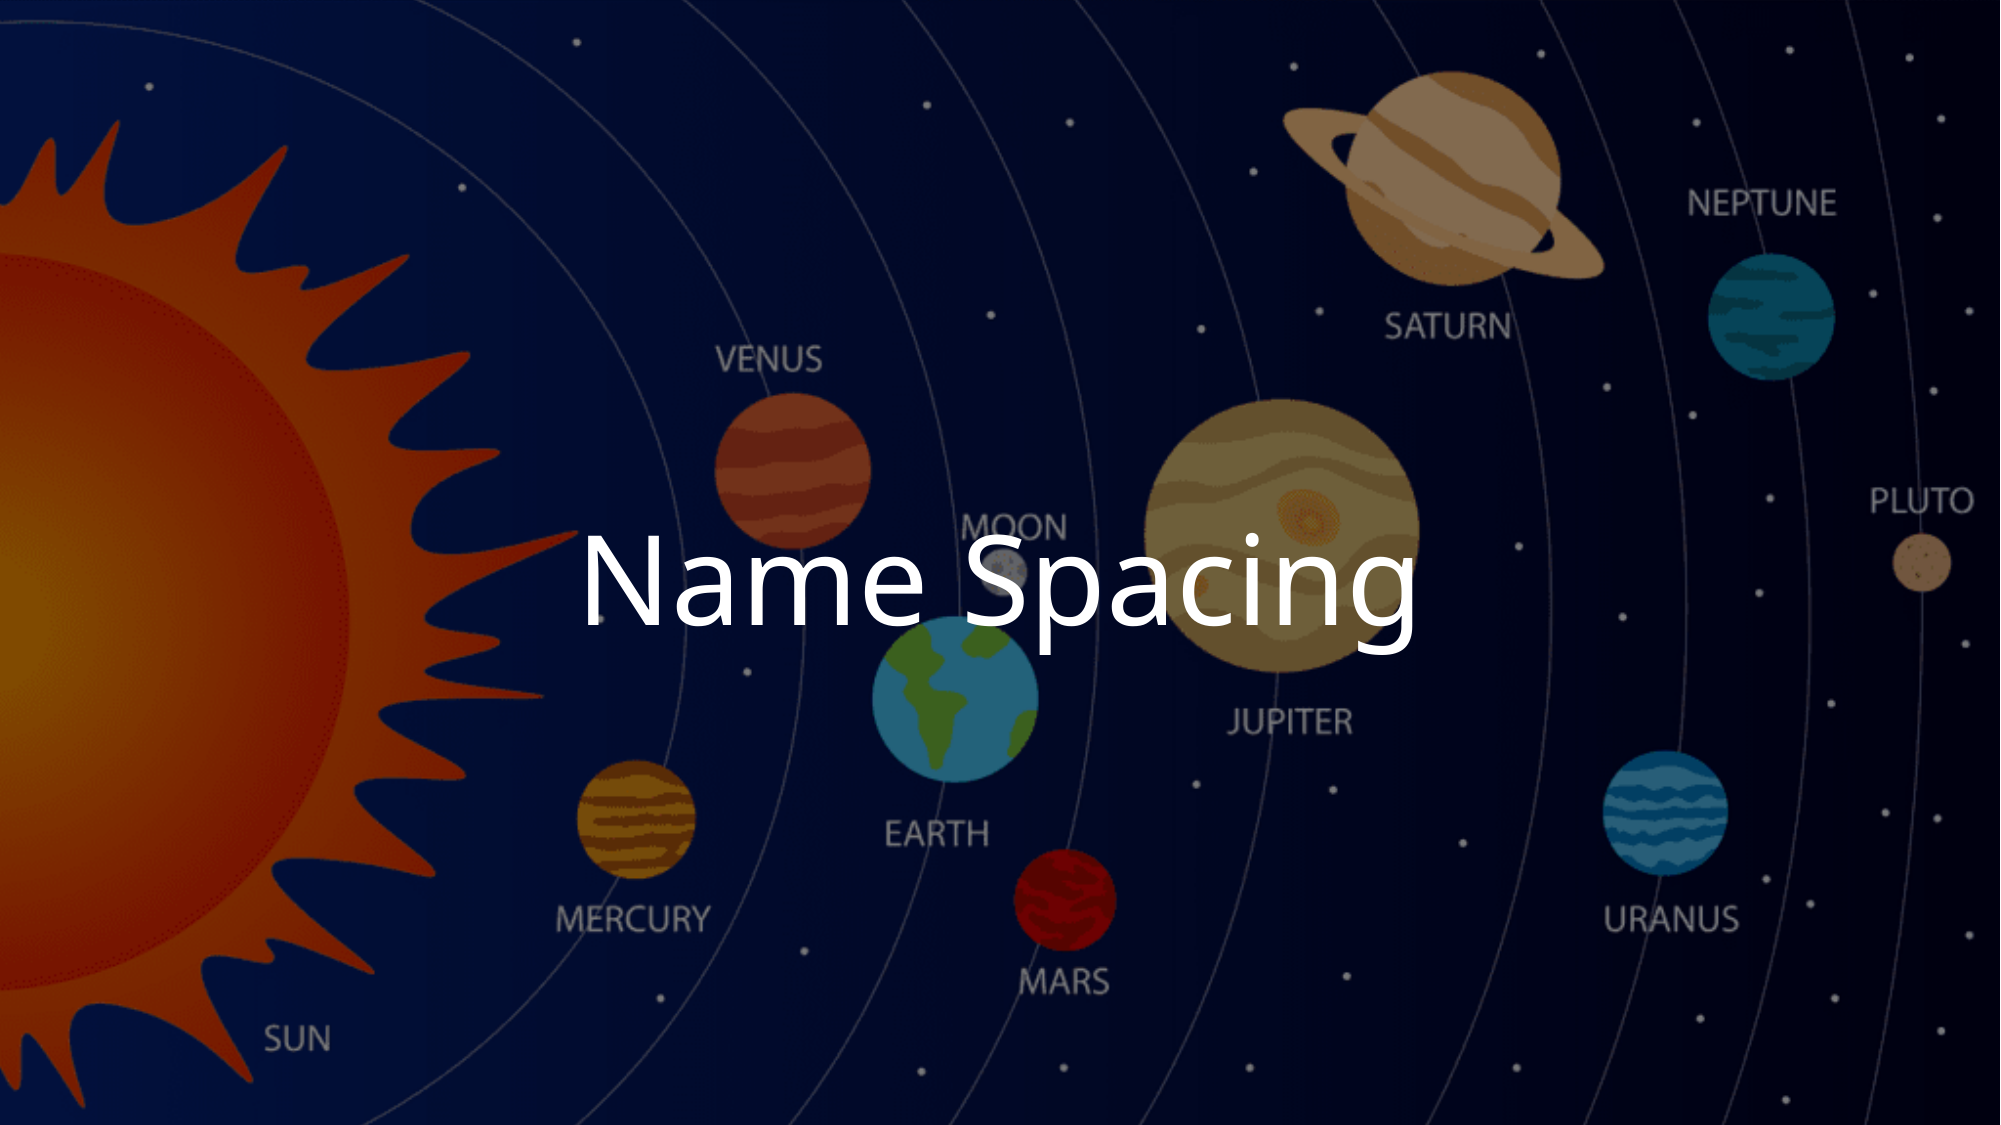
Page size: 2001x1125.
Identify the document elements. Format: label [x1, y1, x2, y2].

list [0, 0, 2000, 1125]
